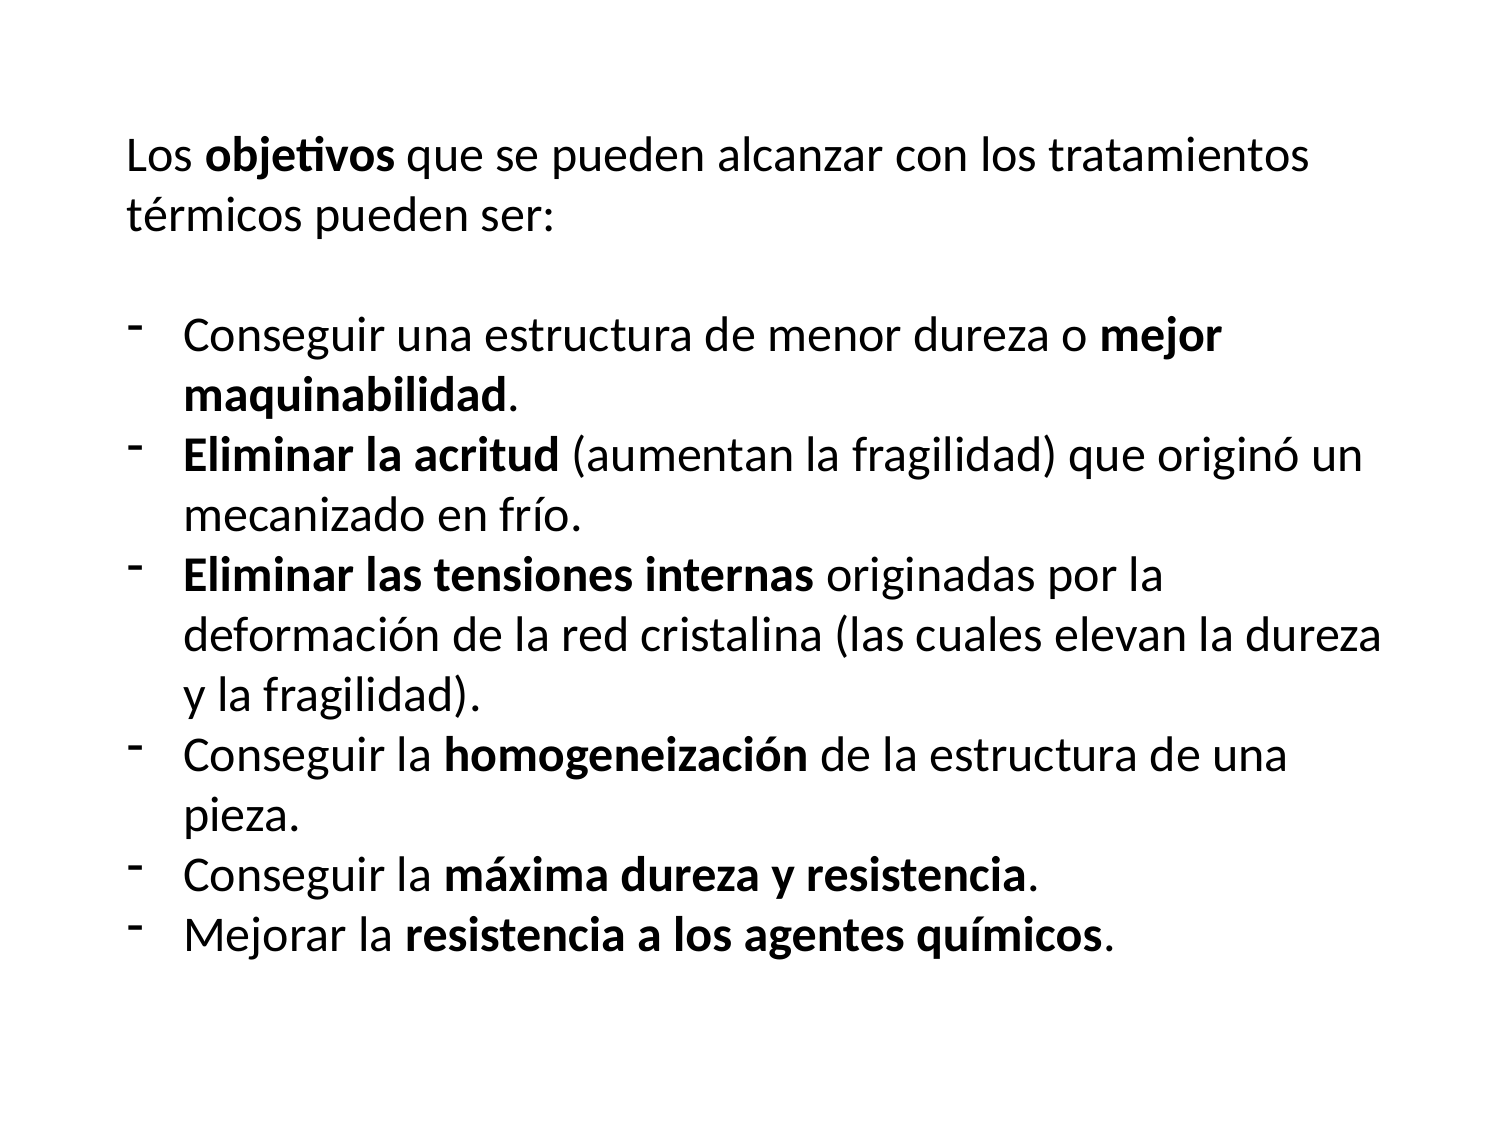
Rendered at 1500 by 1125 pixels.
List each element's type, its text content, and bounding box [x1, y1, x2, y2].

text_box Los objetivos que se pueden alcanzar con los tratamientos térmicos pueden ser: Conseguir una estructura de menor dureza o mejor maquinabilidad. Eliminar la acritud (aumentan la fragilidad) que originó un mecanizado en frío. Eliminar las tensiones internas originadas por la deformación de la red cristalina (las cuales elevan la dureza y la fragilidad). Conseguir la homogeneización de la estructura de una pieza. Conseguir la máxima dureza y resistencia. Mejorar la resistencia a los agentes químicos. [112, 113, 1424, 969]
